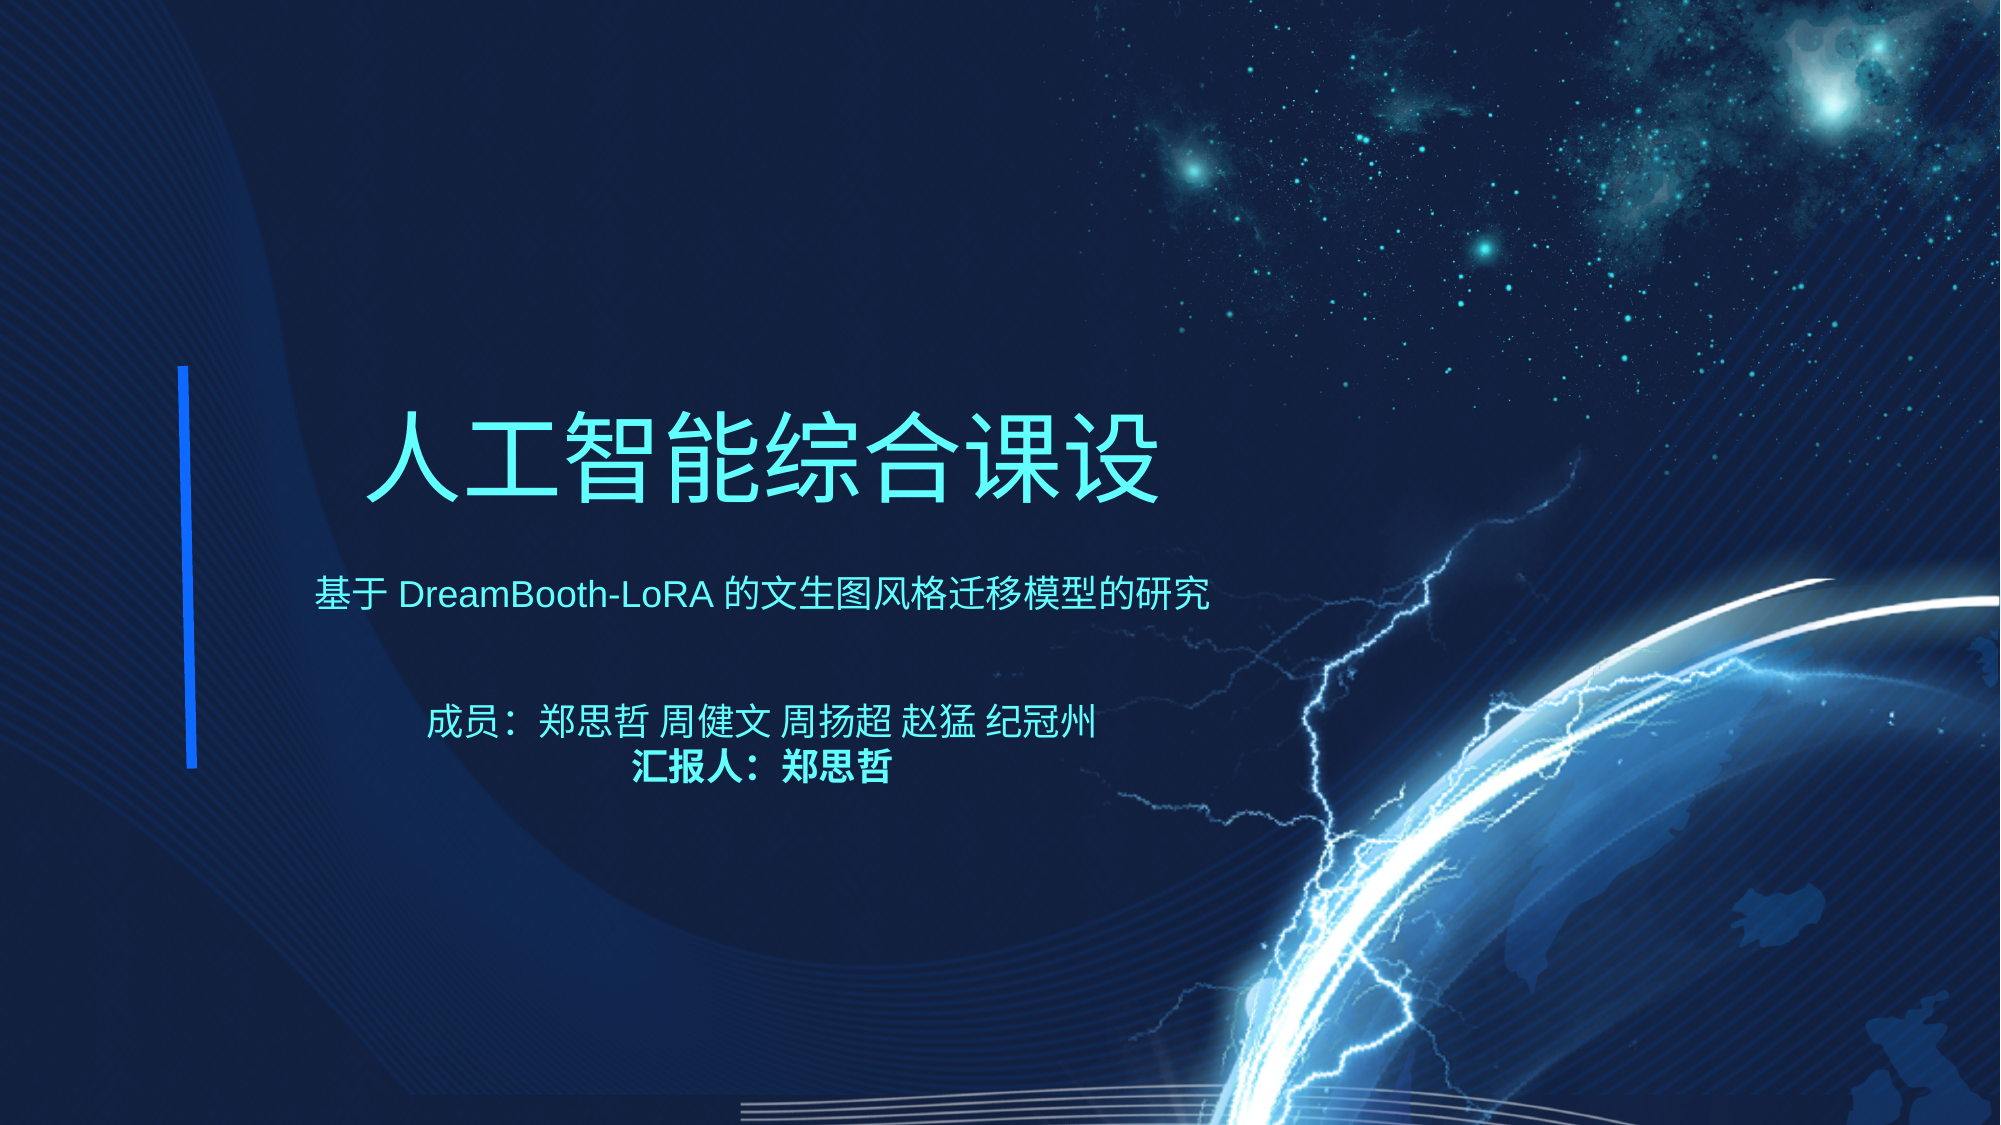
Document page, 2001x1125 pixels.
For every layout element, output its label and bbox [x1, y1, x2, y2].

picture [0, 0, 2001, 1125]
text_box [182, 365, 192, 769]
